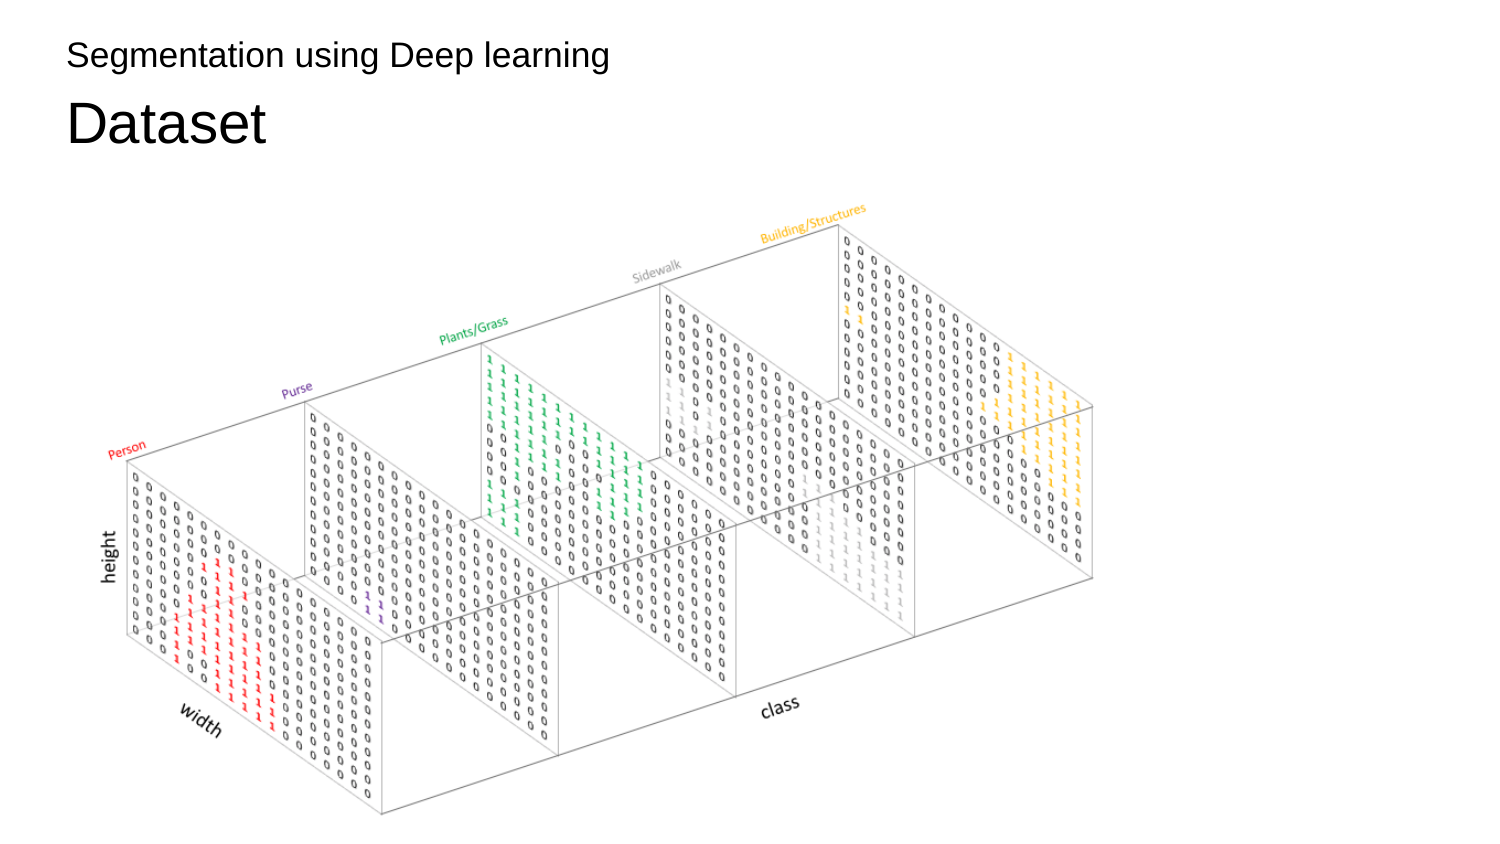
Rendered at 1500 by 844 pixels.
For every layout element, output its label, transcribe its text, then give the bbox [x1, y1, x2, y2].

title Segmentation using Deep learning Dataset [51, 10, 1449, 105]
picture [24, 191, 1127, 819]
